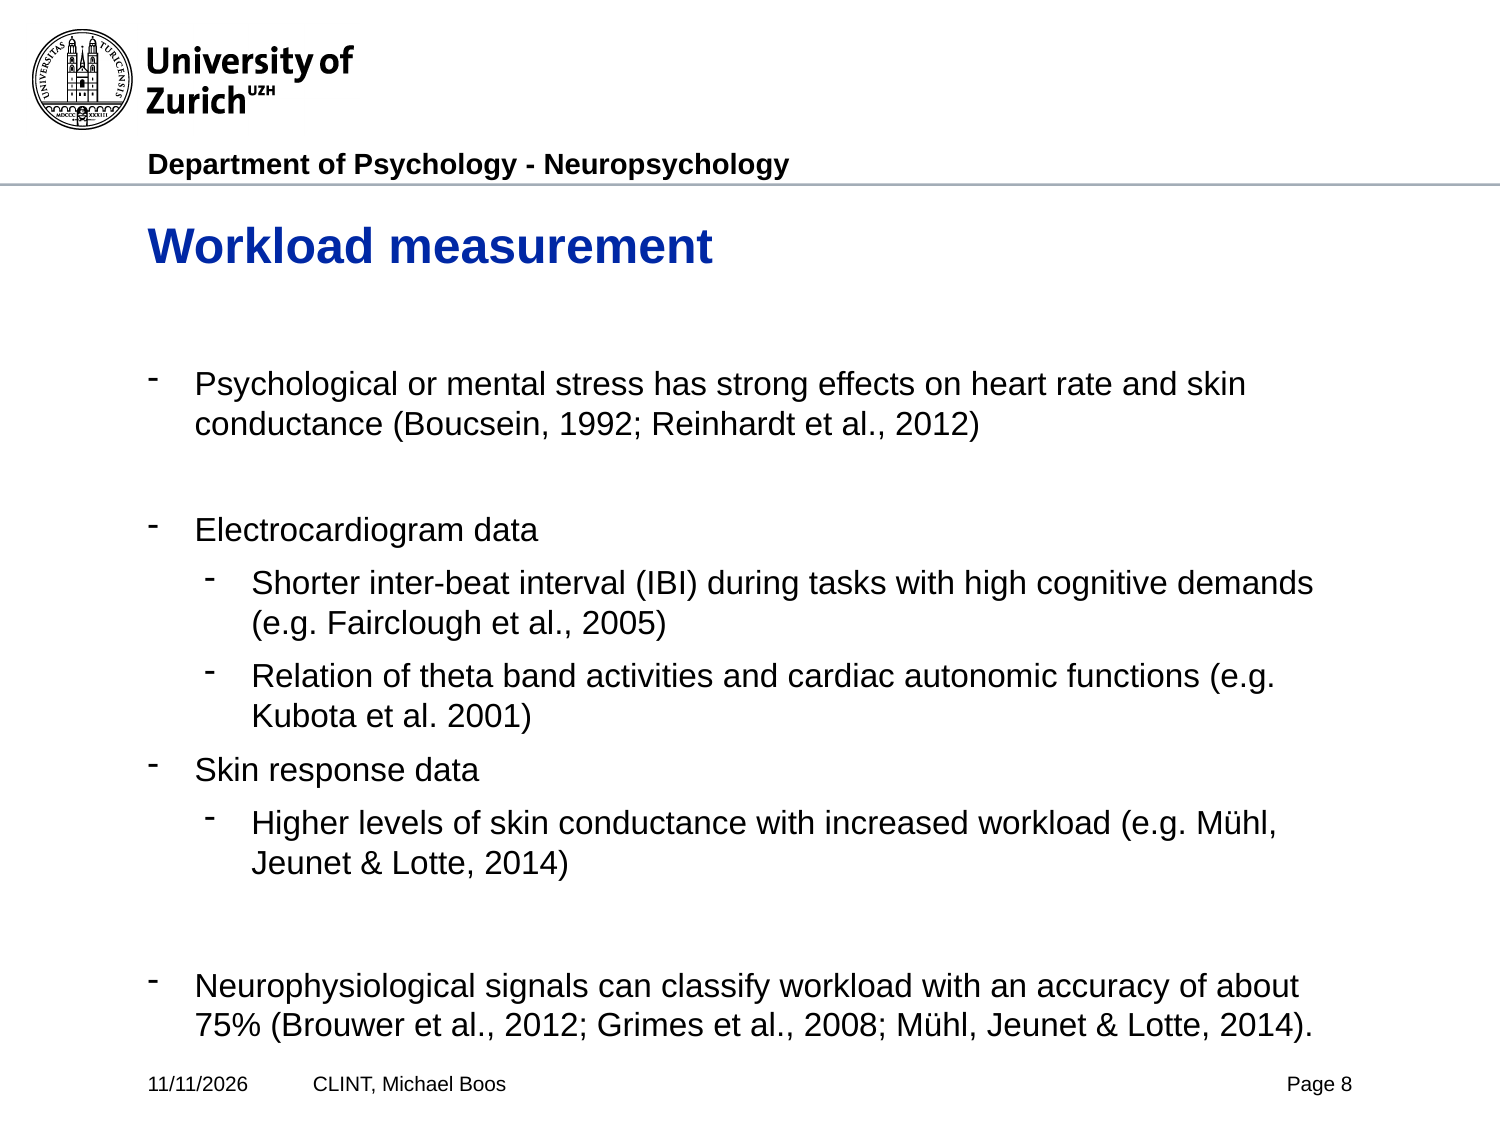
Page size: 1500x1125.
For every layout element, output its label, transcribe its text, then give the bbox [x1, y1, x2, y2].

list Psychological or mental stress has strong effects on heart rate and skin conductance (Boucsein, 1992; Reinhardt et al., 2012) Electrocardiogram data Shorter inter-beat interval (IBI) during tasks with high cognitive demands (e.g. Fairclough et al., 2005) Relation of theta band activities and cardiac autonomic functions (e.g. Kubota et al. 2001) Skin response data Higher levels of skin conductance with increased workload (e.g. Mühl, Jeunet & Lotte, 2014) Neurophysiological signals can classify workload with an accuracy of about 75% (Brouwer et al., 2012; Grimes et al., 2008; Mühl, Jeunet & Lotte, 2014). [147, 361, 1353, 1000]
picture [26, 23, 360, 136]
footer CLINT, Michael Boos [312, 1070, 1176, 1106]
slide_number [147, 1070, 301, 1106]
title Workload measurement [147, 208, 1353, 291]
slide_number Page 8 [1222, 1070, 1353, 1106]
